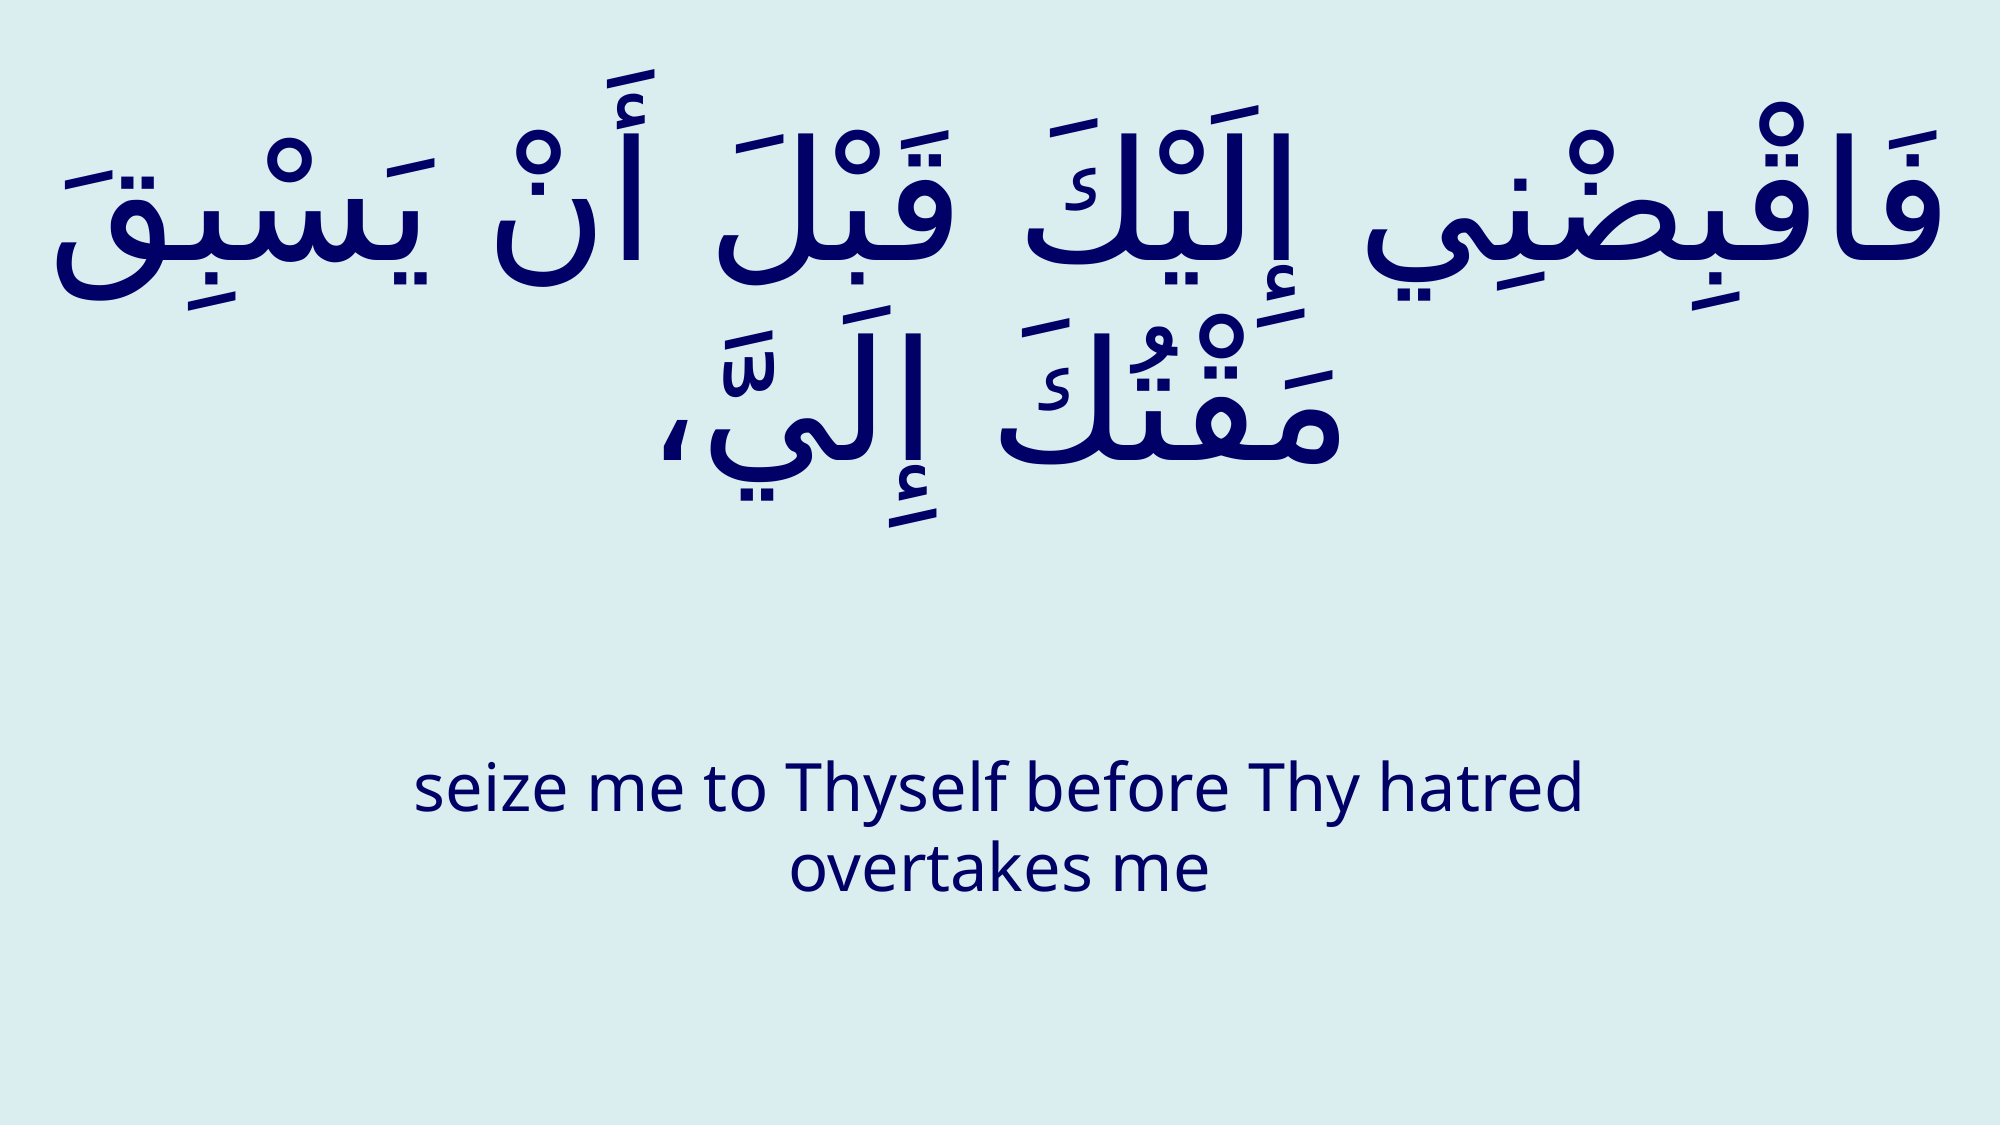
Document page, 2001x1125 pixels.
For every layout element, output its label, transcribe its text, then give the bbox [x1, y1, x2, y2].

list seize me to Thyself before Thy hatred overtakes me [356, 737, 1644, 1050]
title فَاقْبِضْنِي إِلَيْكَ قَبْلَ أَنْ يَسْبِقَ مَقْتُكَ إِلَيَّ، [0, 200, 2000, 388]
